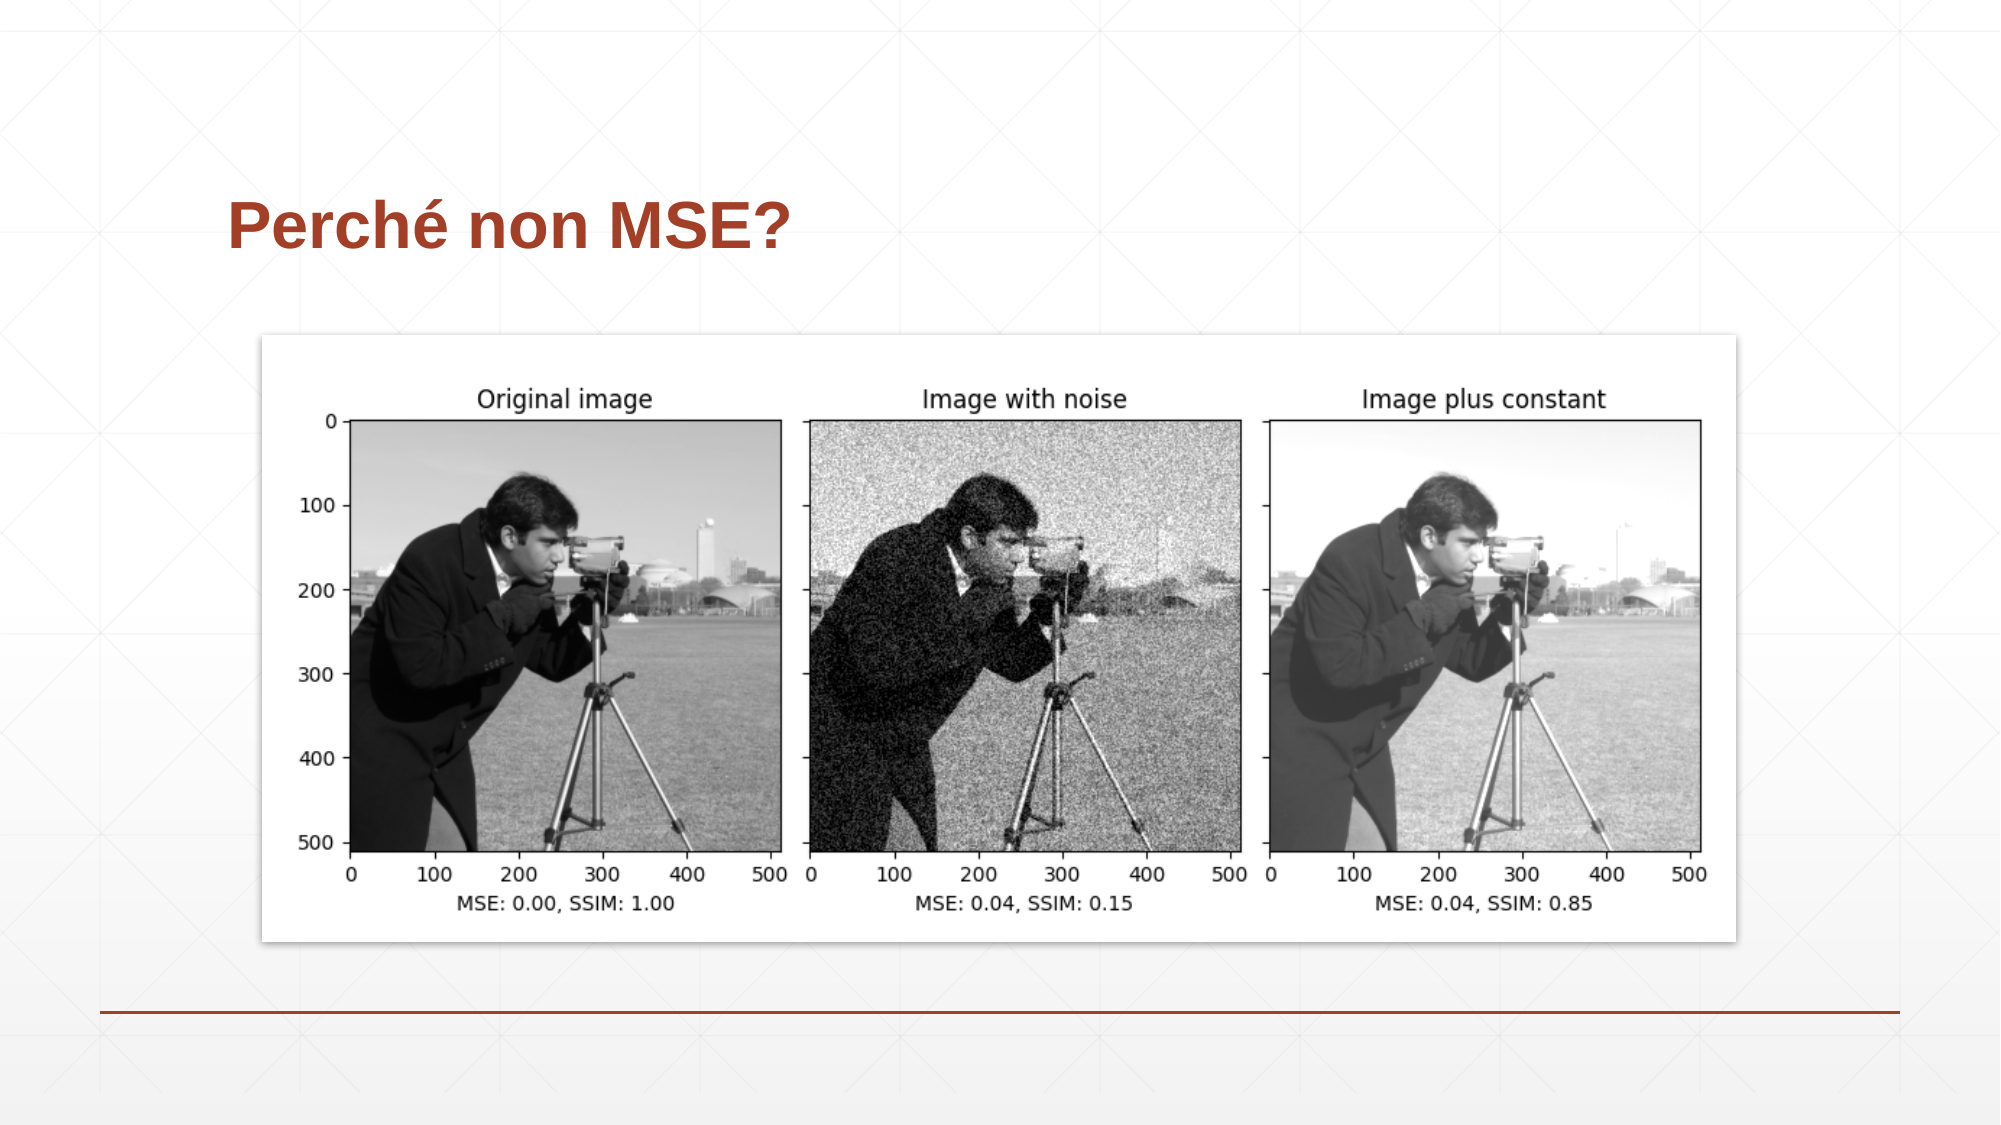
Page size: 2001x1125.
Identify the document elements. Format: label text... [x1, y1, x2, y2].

title Perché non MSE? [212, 82, 1788, 271]
list [212, 324, 1788, 950]
picture [276, 349, 1722, 928]
